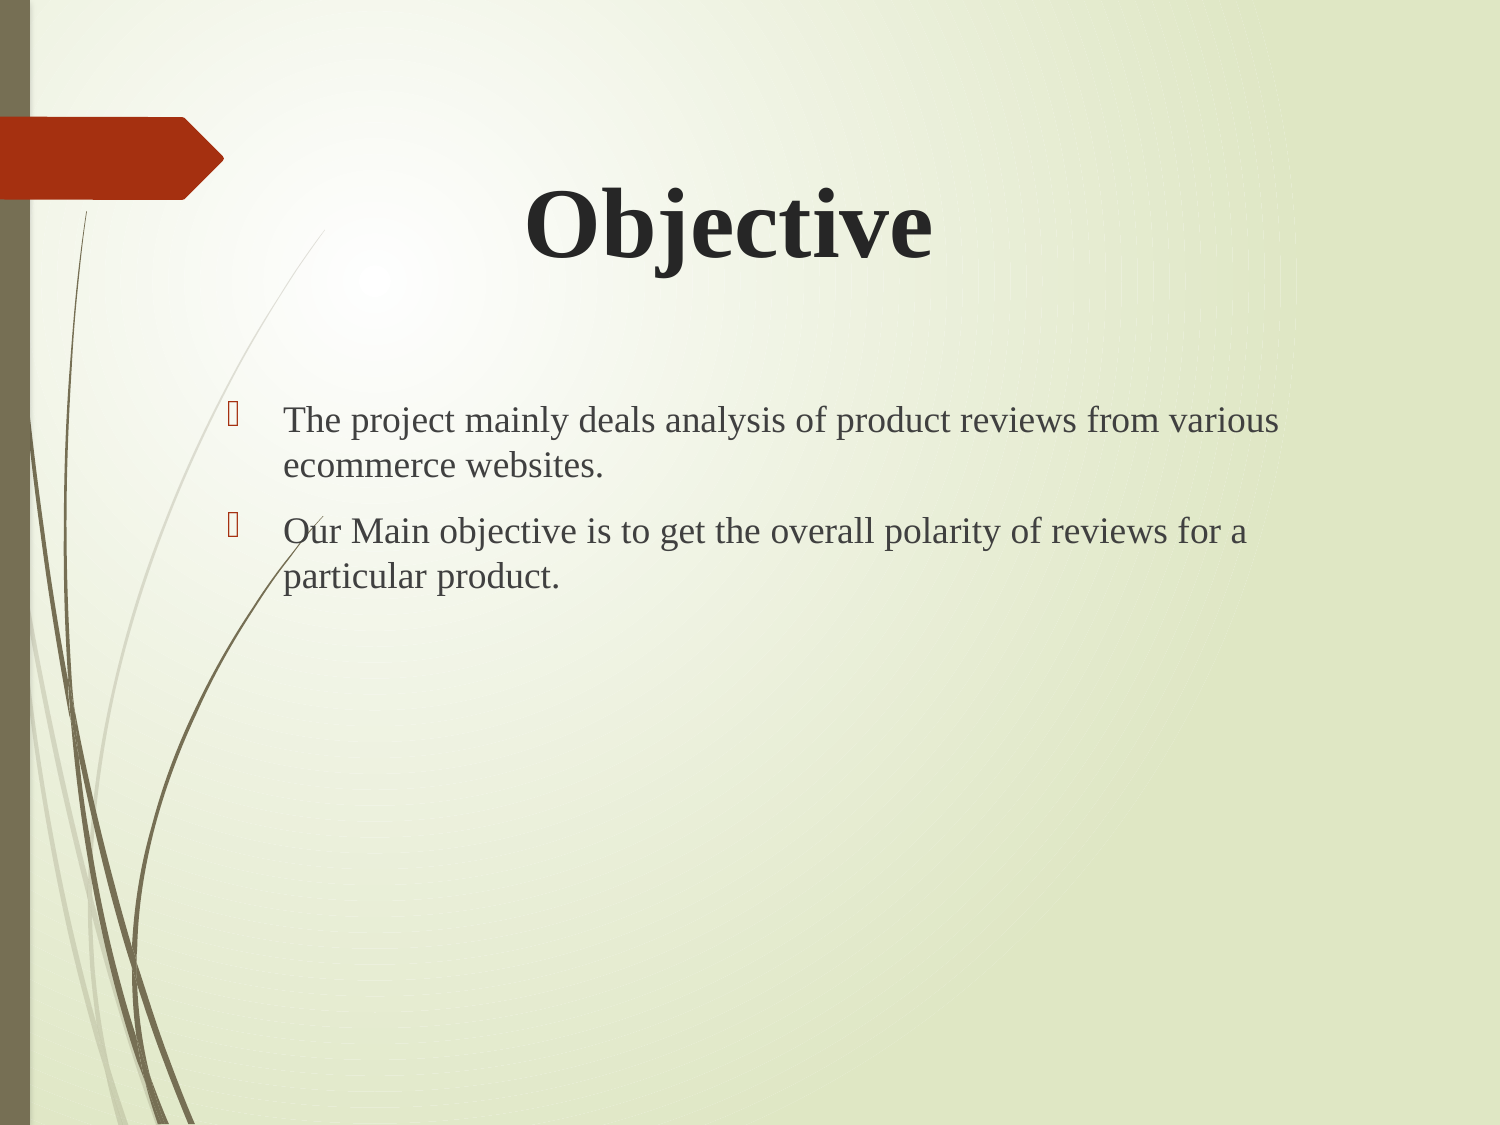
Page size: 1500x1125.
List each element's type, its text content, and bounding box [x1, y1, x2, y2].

list The project mainly deals analysis of product reviews from various ecommerce websites. Our Main objective is to get the overall polarity of reviews for a particular product. [211, 387, 1324, 934]
title Objective [171, 149, 1324, 313]
